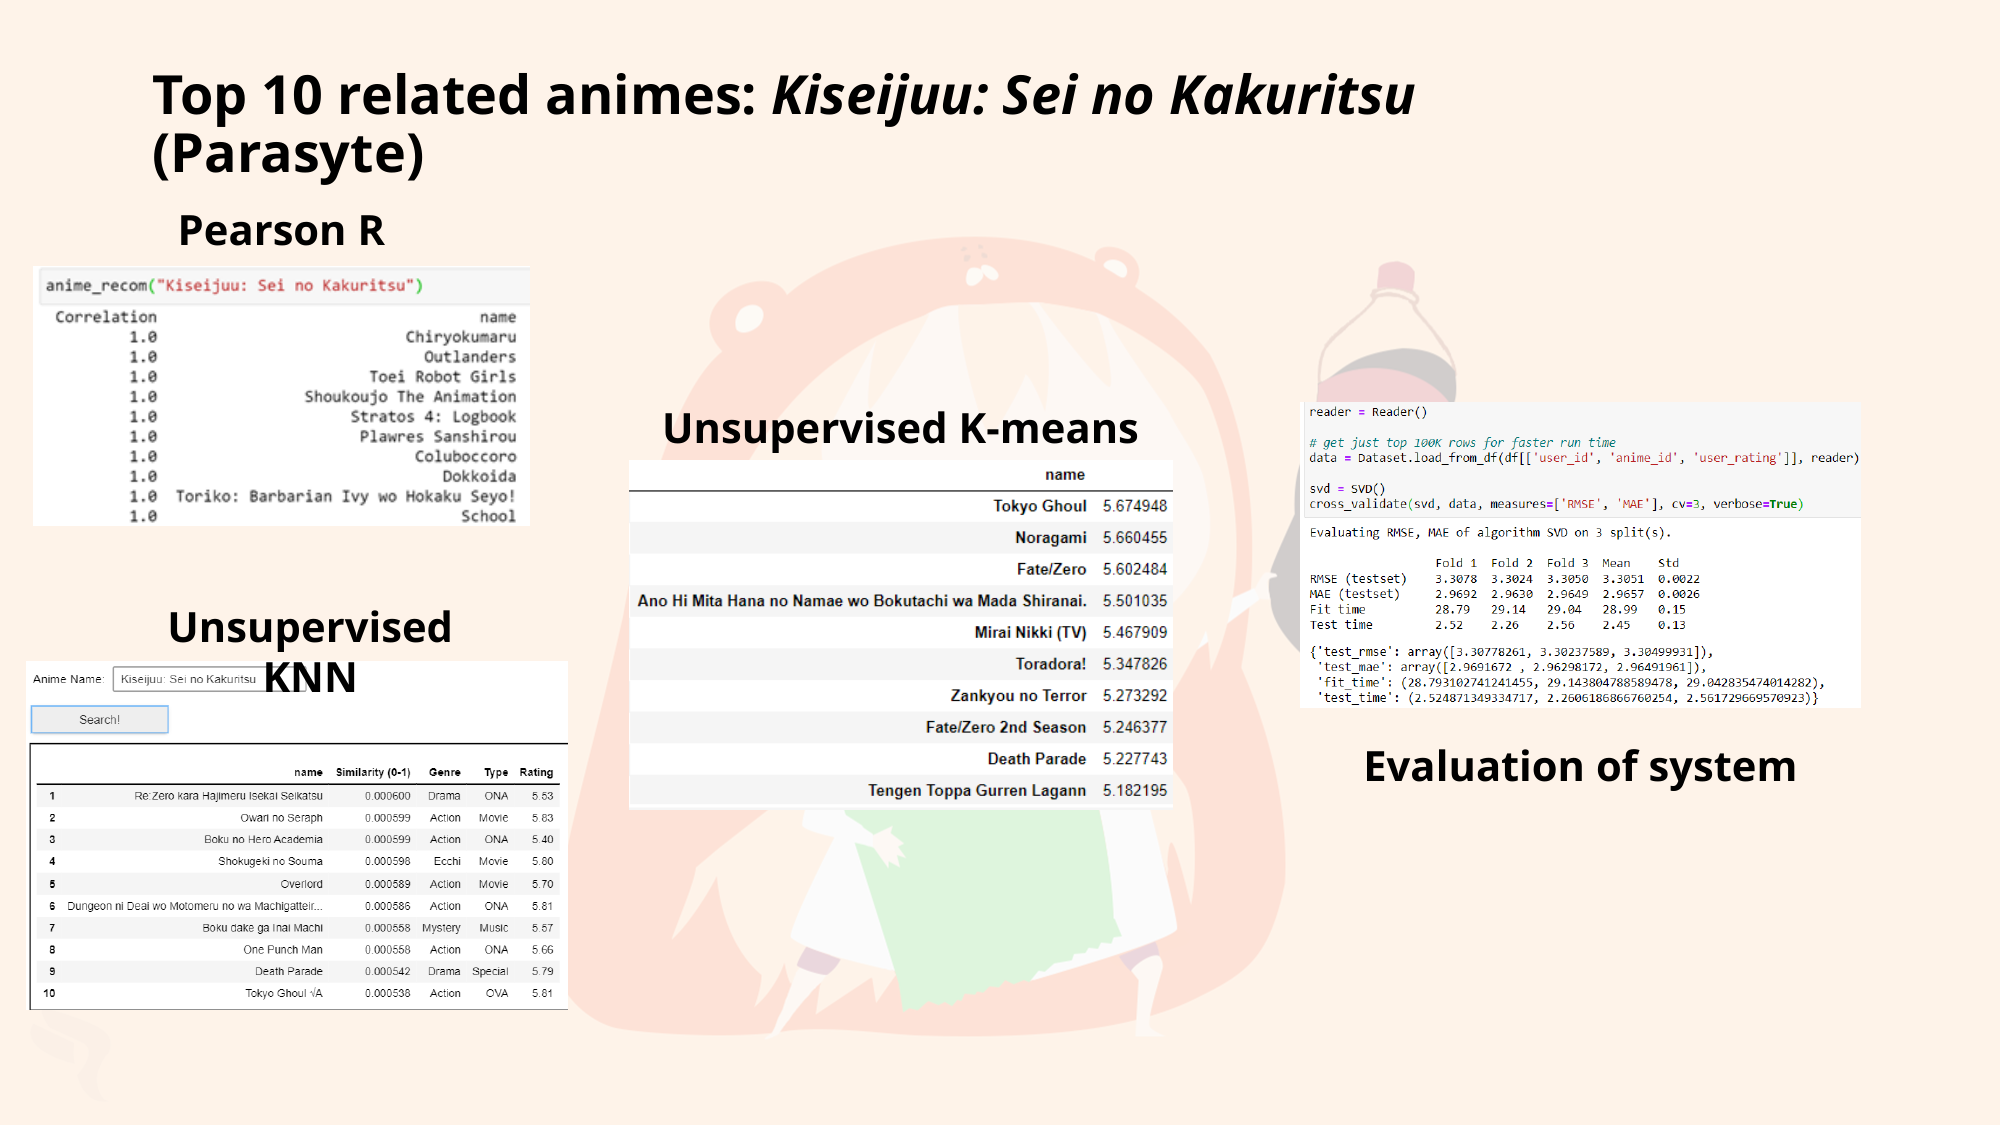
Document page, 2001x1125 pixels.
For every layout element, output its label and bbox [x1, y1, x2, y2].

text_box [1271, 402, 1890, 810]
picture [0, 0, 2000, 1125]
